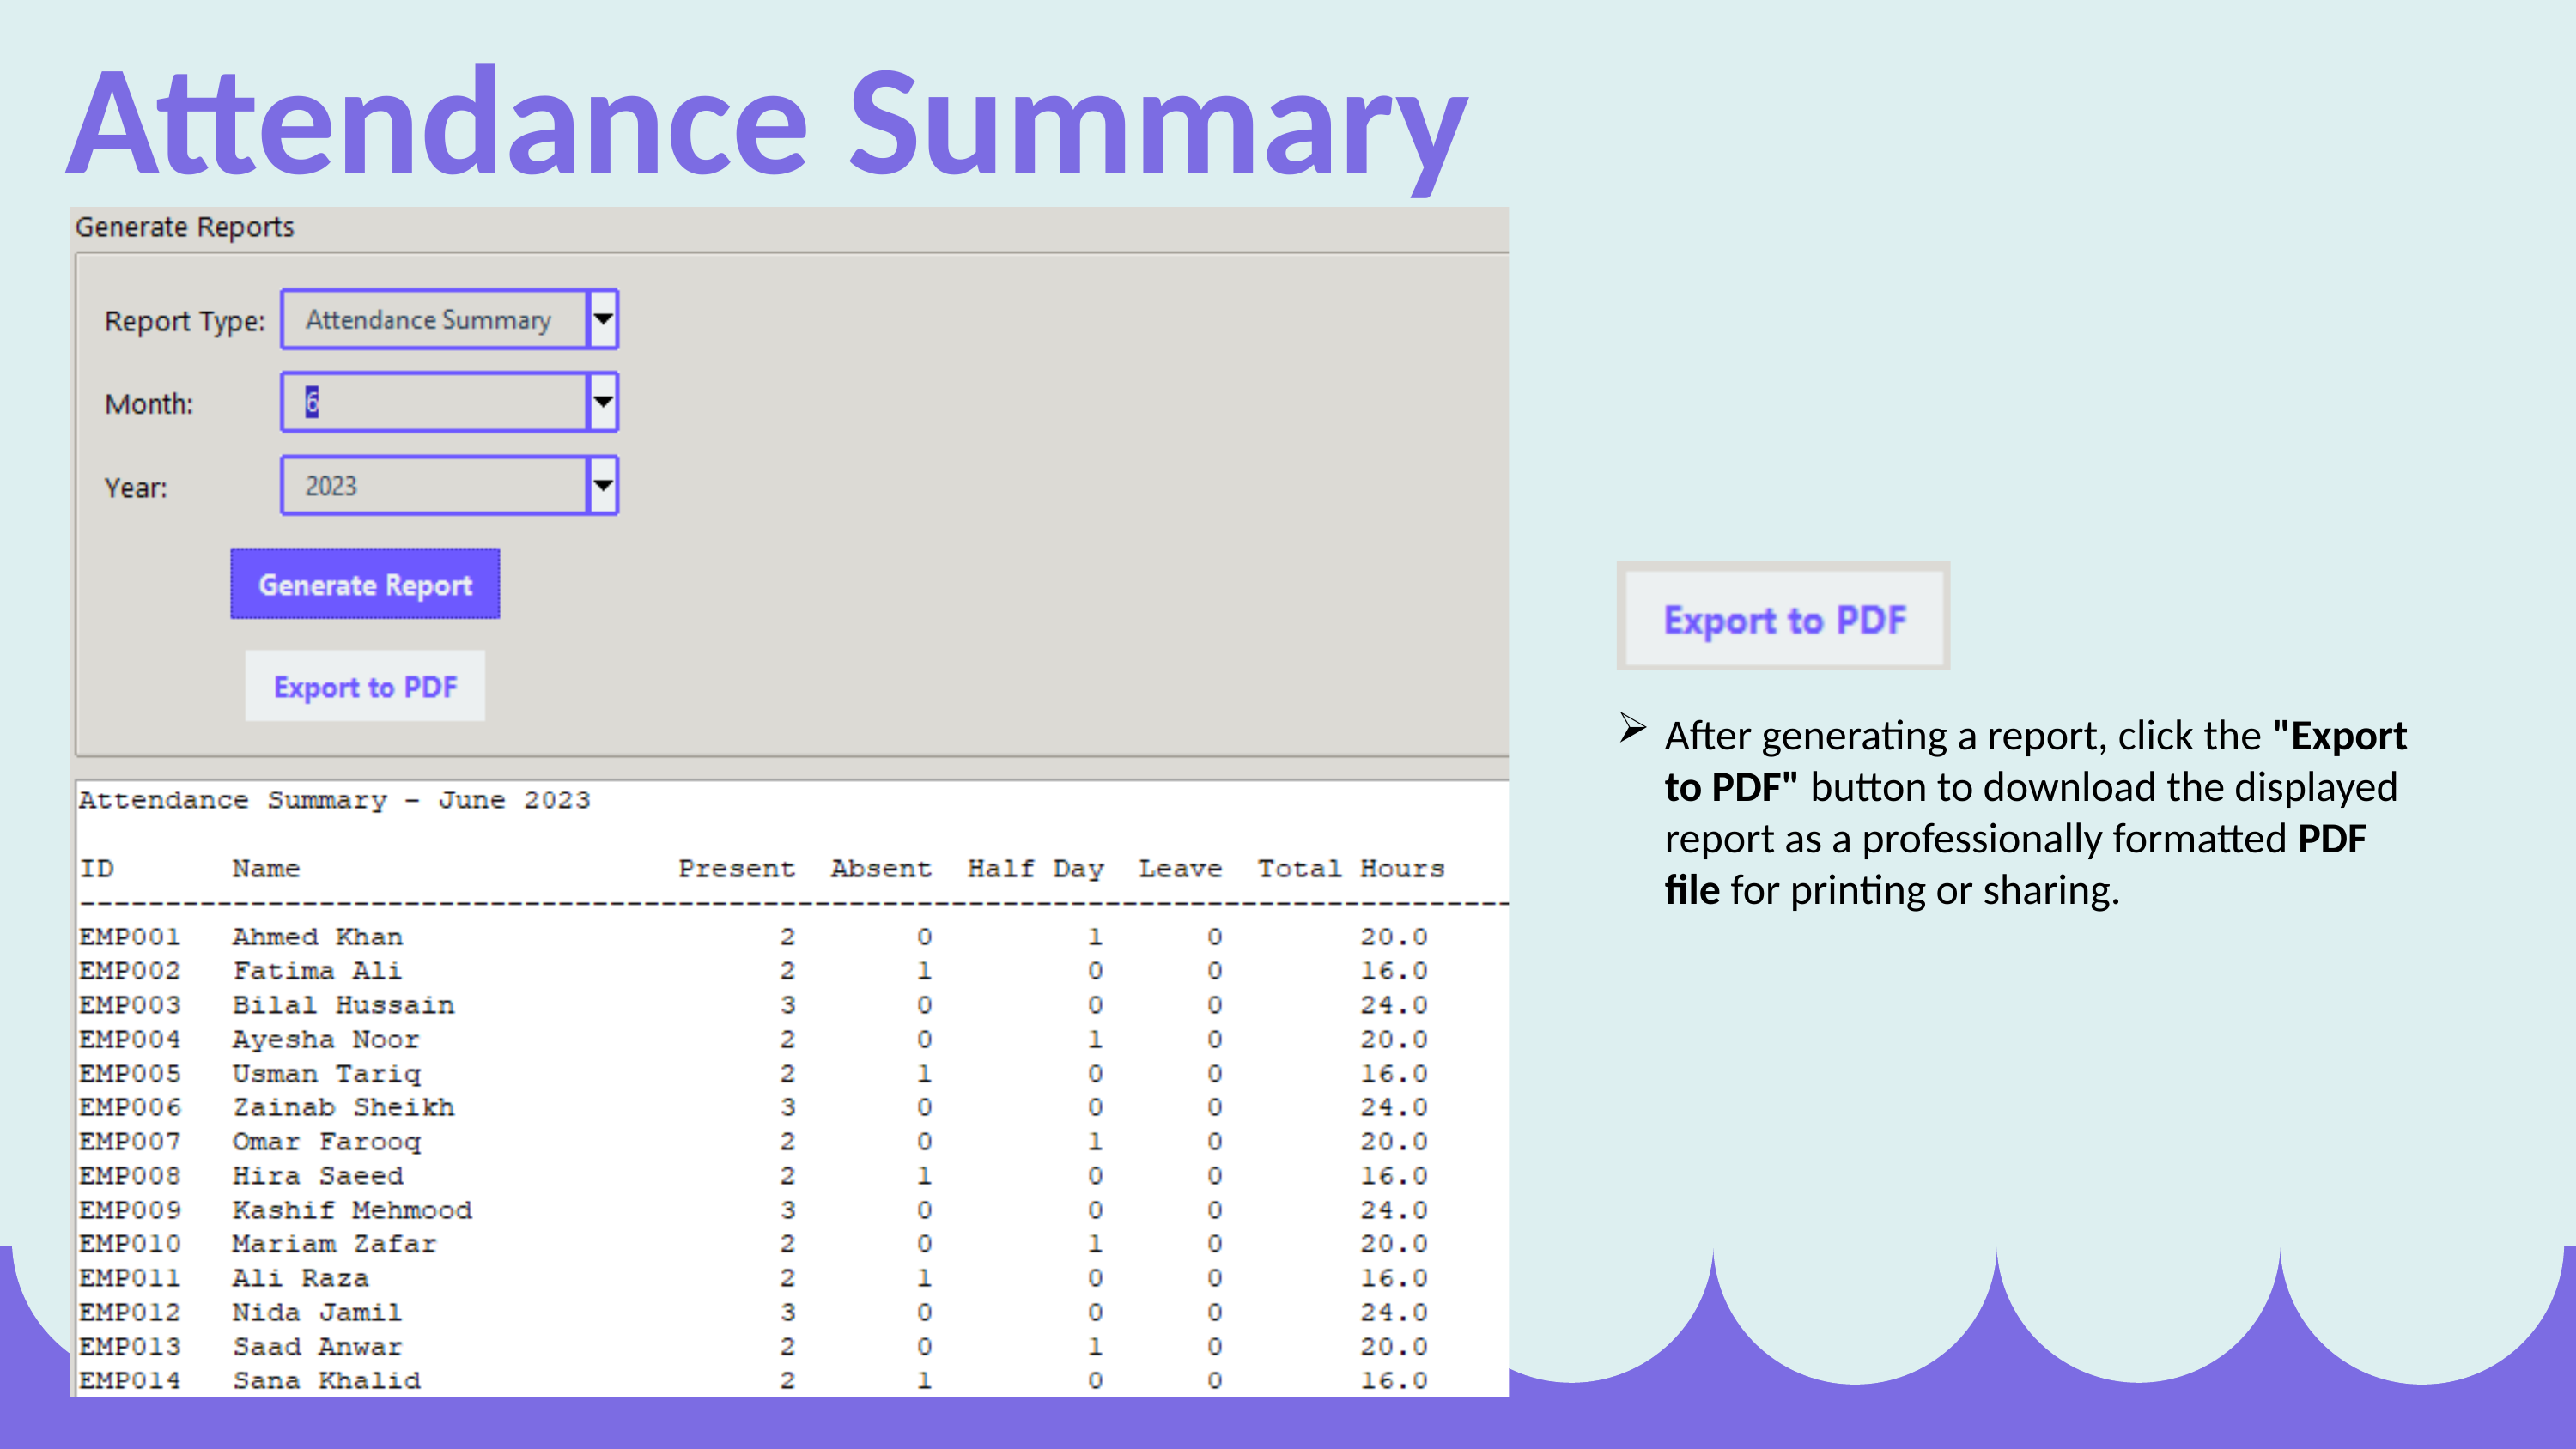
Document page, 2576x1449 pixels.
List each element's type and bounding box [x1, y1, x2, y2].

picture [70, 206, 1510, 1397]
text_box [0, 0, 2576, 1385]
picture [1616, 561, 1951, 670]
